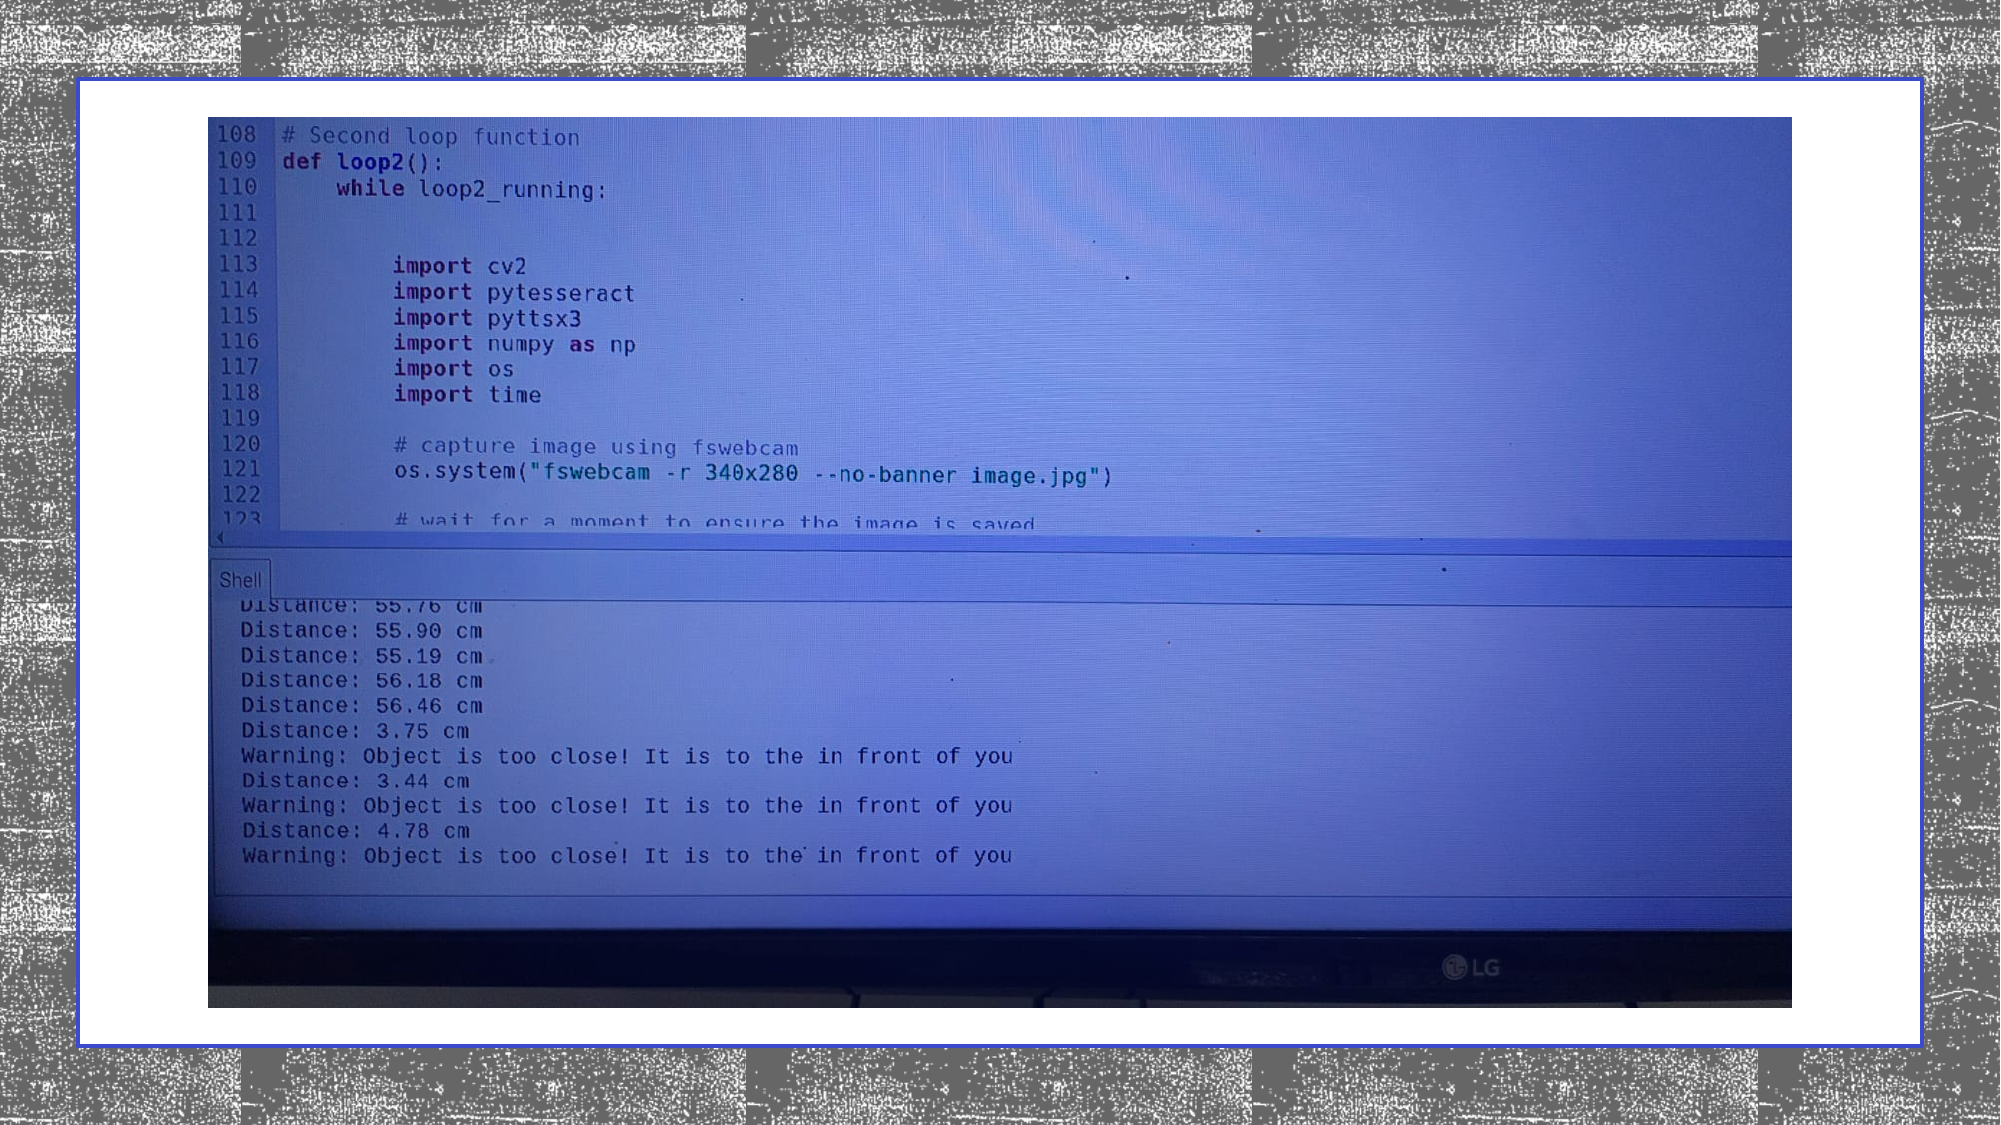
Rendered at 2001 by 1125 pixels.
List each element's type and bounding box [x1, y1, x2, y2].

picture [208, 117, 1792, 1008]
text_box [0, 0, 2000, 1125]
text_box [77, 78, 1923, 1047]
text_box [1872, 1024, 1944, 1096]
